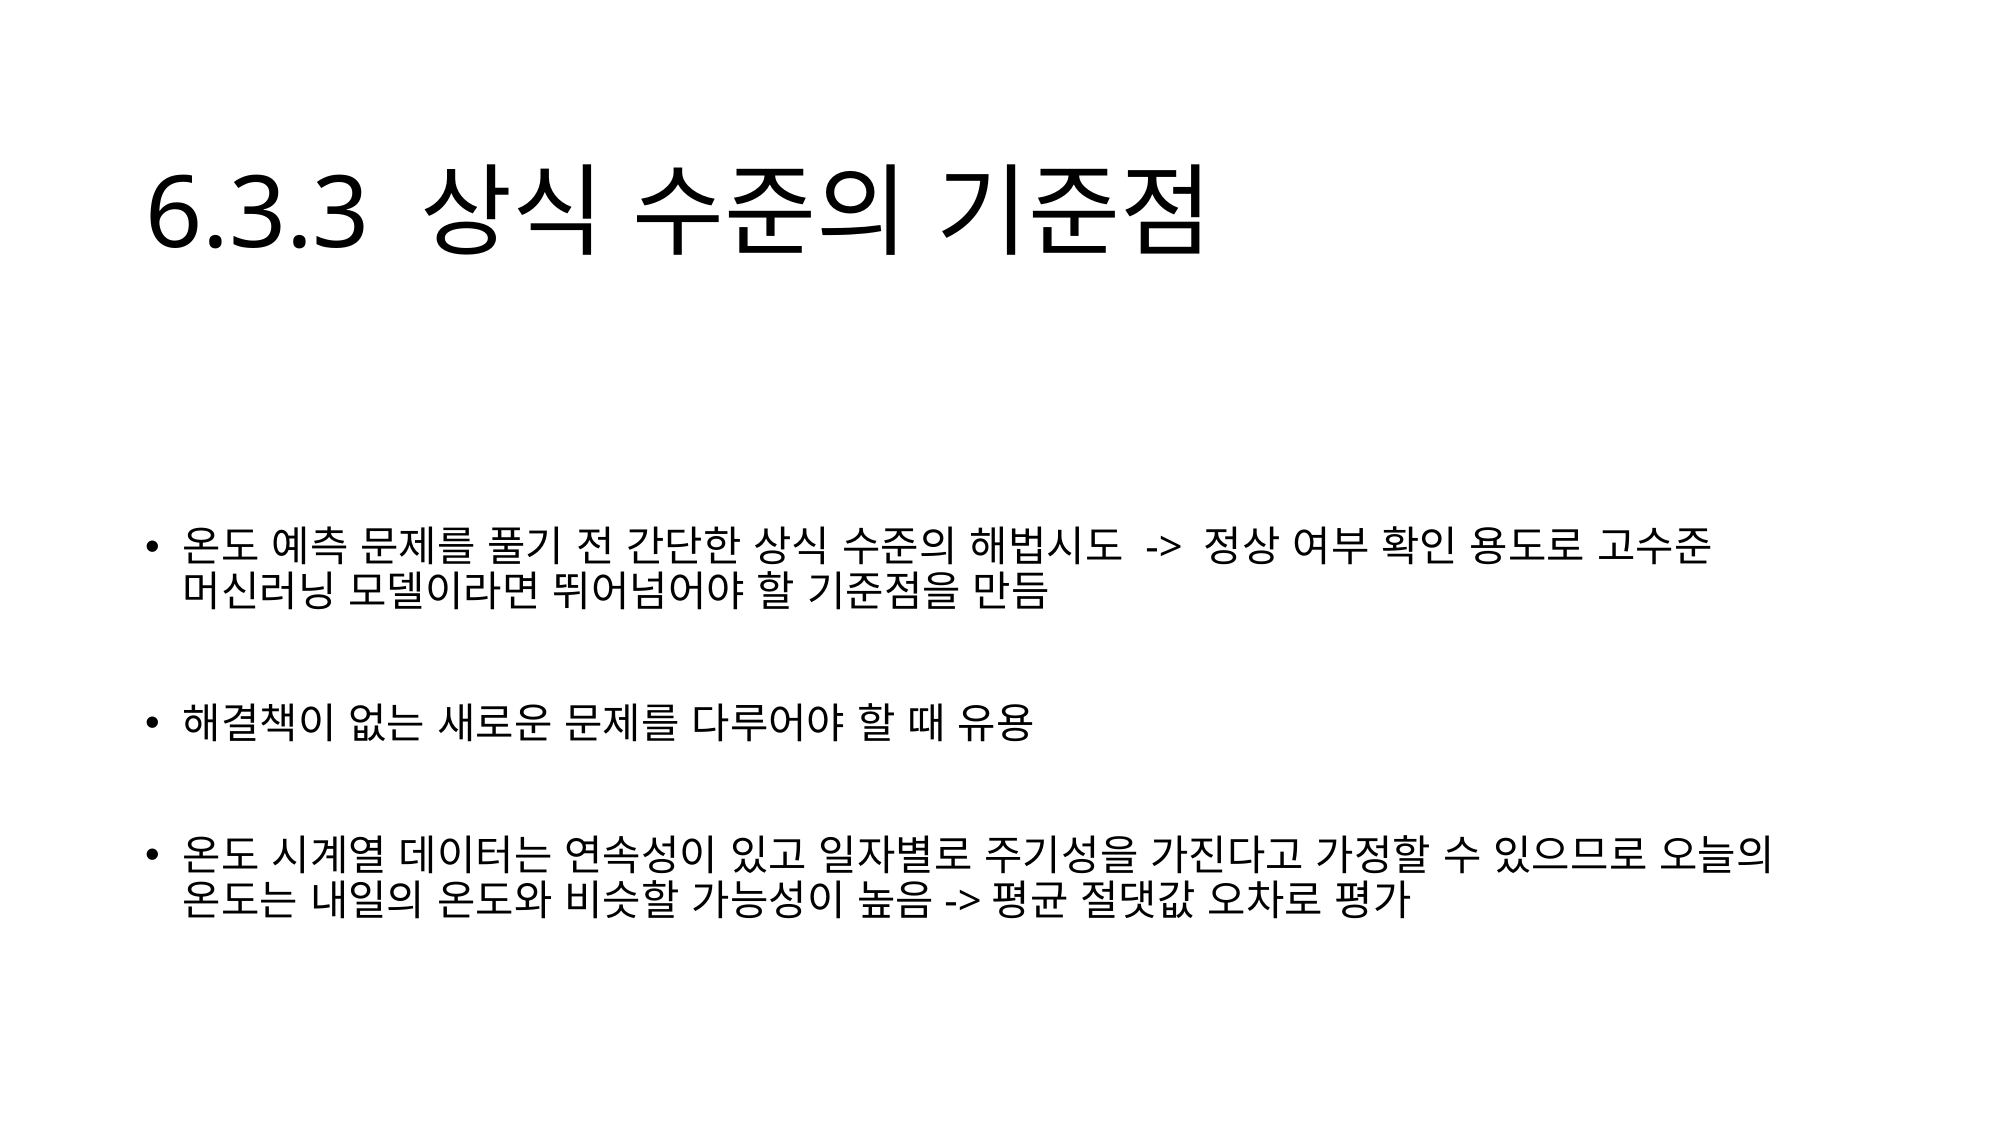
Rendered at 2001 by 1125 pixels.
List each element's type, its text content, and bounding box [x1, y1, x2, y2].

list 온도 예측 문제를 풀기 전 간단한 상식 수준의 해법시도 -> 정상 여부 확인 용도로 고수준 머신러닝 모델이라면 뛰어넘어야 할 기준점을 만듬 해결책이 없는 새로운 문제를 다루어야 할 때 유용 온도 시계열 데이터는 연속성이 있고 일자별로 주기성을 가진다고 가정할 수 있으므로 오늘의 온도는 내일의 온도와 비슷할 가능성이 높음->평균 절댓값 오차로 평가 [130, 426, 1800, 1024]
title 6.3.3 상식 수준의 기준점 [130, 63, 1782, 277]
